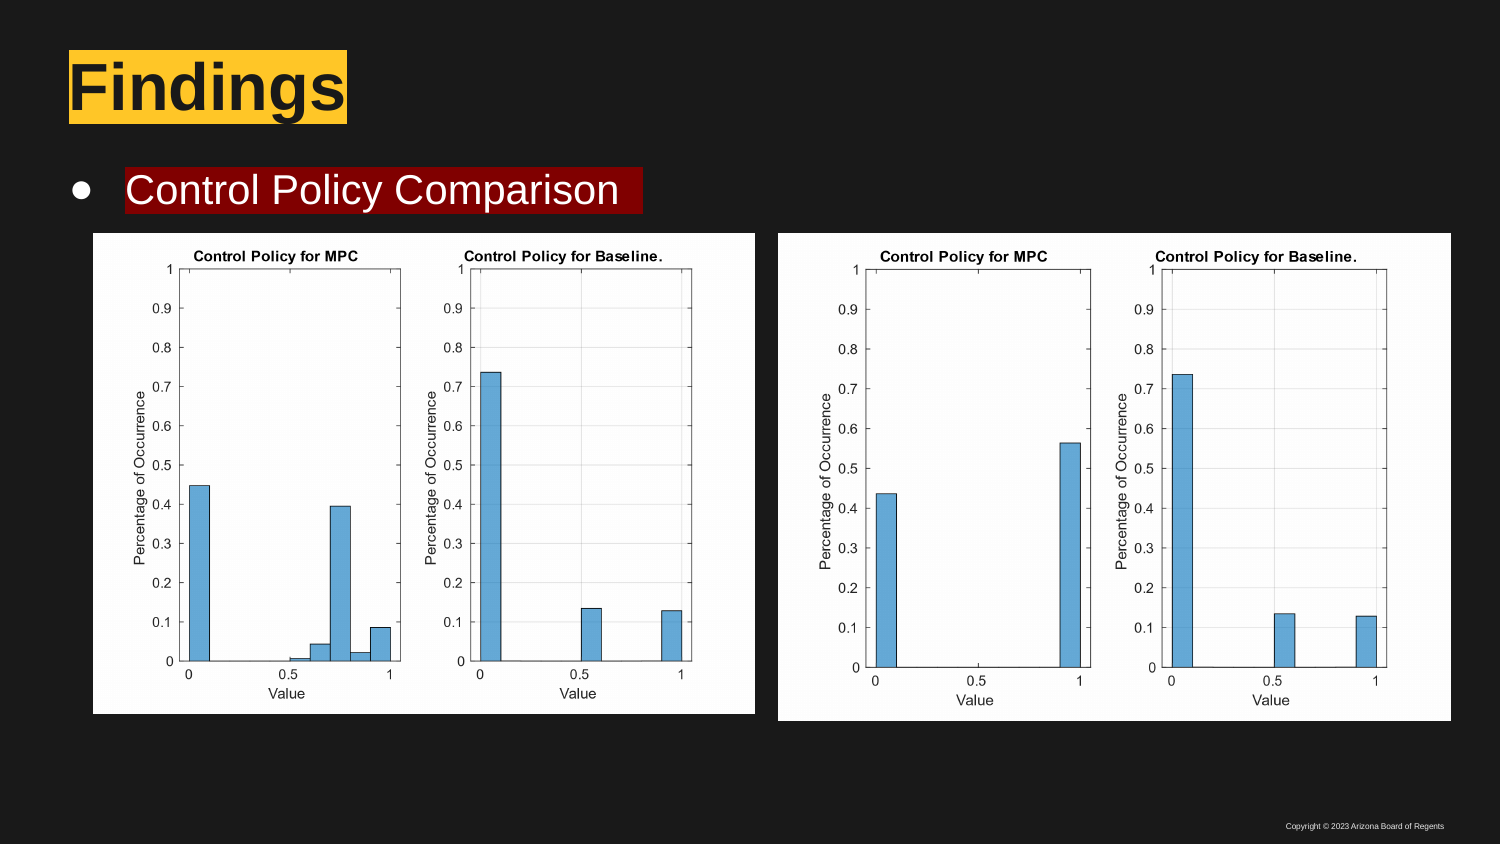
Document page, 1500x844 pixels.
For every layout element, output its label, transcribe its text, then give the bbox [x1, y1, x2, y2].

title Findings [68, 52, 1449, 125]
picture [92, 233, 755, 714]
text_box Control Policy Comparison [68, 155, 1445, 763]
picture [778, 233, 1451, 722]
